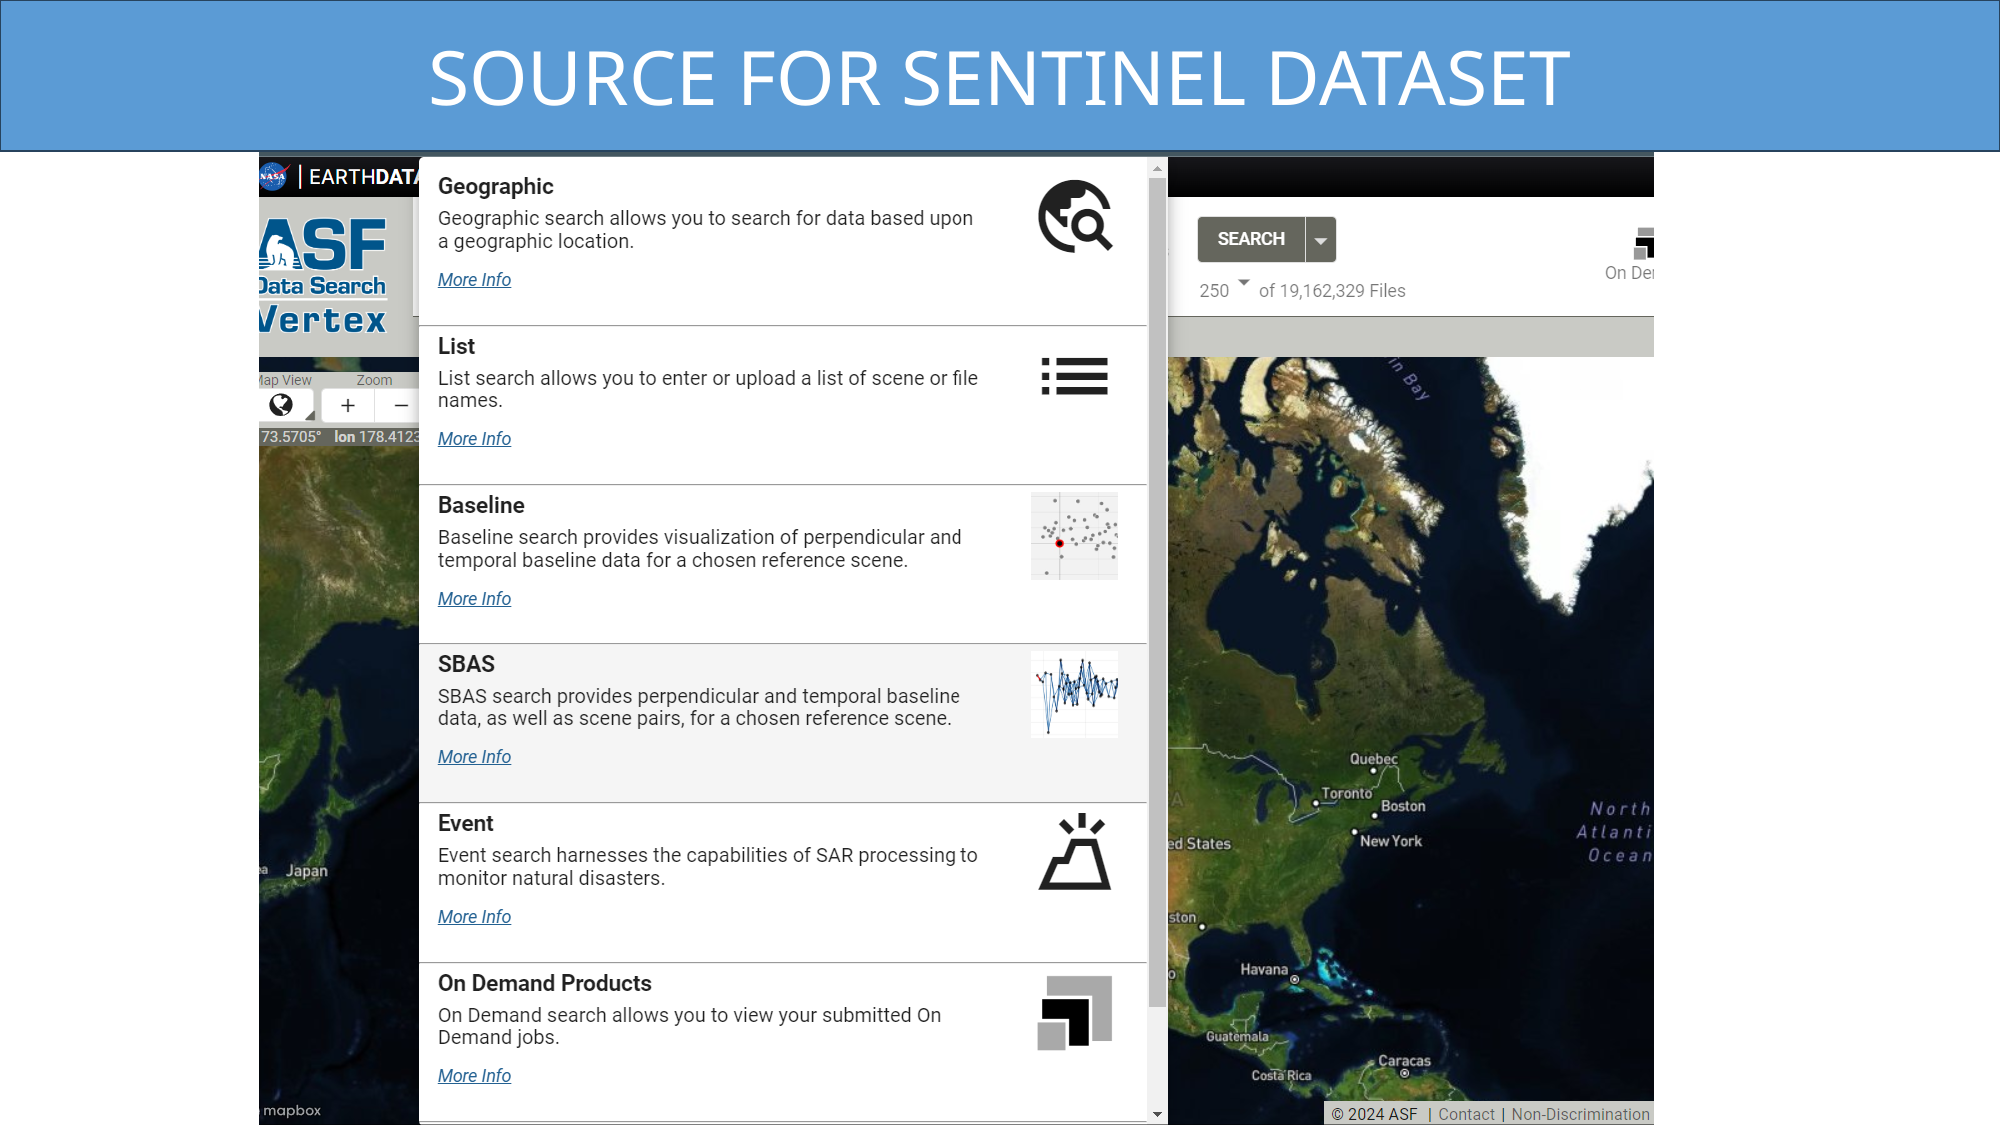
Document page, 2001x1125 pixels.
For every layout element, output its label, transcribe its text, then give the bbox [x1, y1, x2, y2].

text_box SOURCE FOR SENTINEL DATASET [0, 0, 2000, 152]
picture [259, 151, 1654, 1125]
